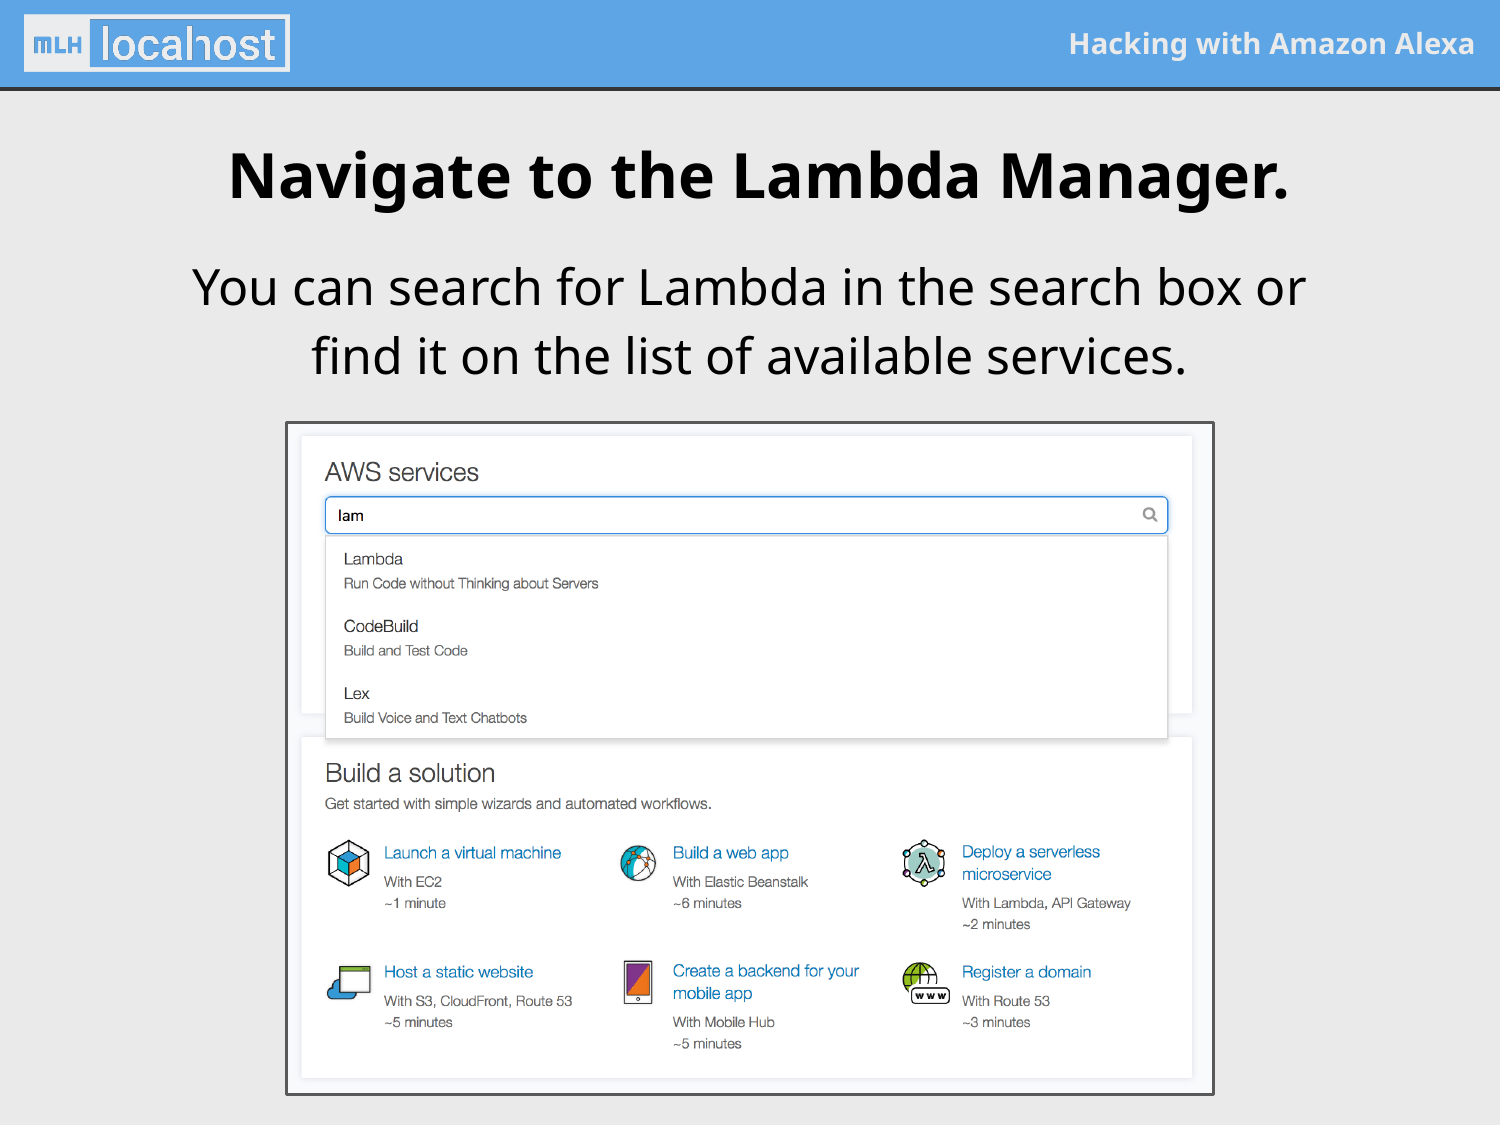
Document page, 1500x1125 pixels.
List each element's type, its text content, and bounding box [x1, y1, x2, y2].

title Navigate to the Lambda Manager. [36, 106, 1484, 242]
picture [287, 423, 1213, 1093]
picture [24, 14, 290, 72]
text_box You can search for Lambda in the search box or find it on the list of available services. [138, 232, 1362, 398]
